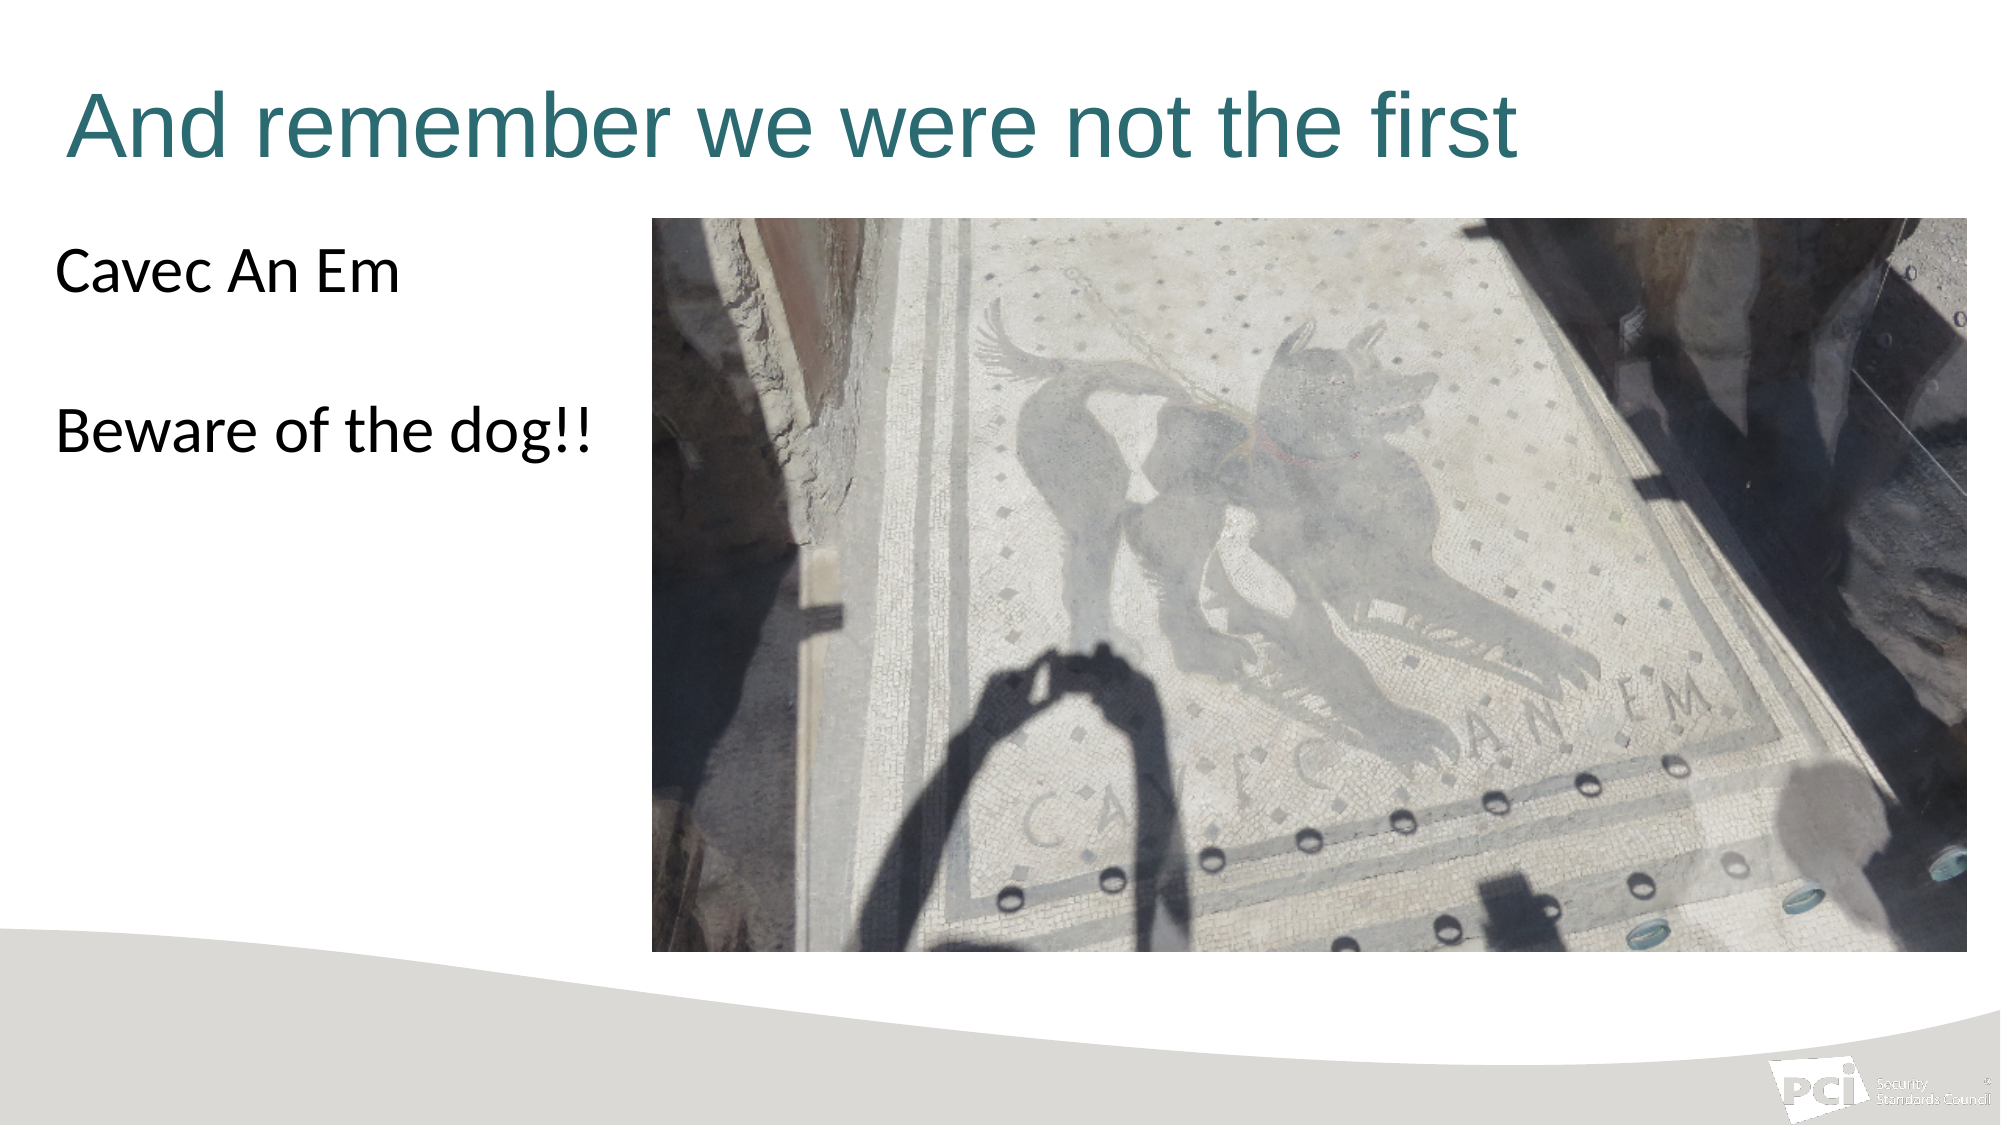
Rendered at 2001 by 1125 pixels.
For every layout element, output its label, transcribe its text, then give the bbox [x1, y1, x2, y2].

picture [1768, 1056, 1991, 1125]
slide_number 5 [1412, 1042, 1863, 1103]
picture [652, 218, 1967, 952]
title And remember we were not the first [51, 19, 1777, 218]
text_box Cavec An Em Beware of the dog!! [40, 218, 652, 474]
